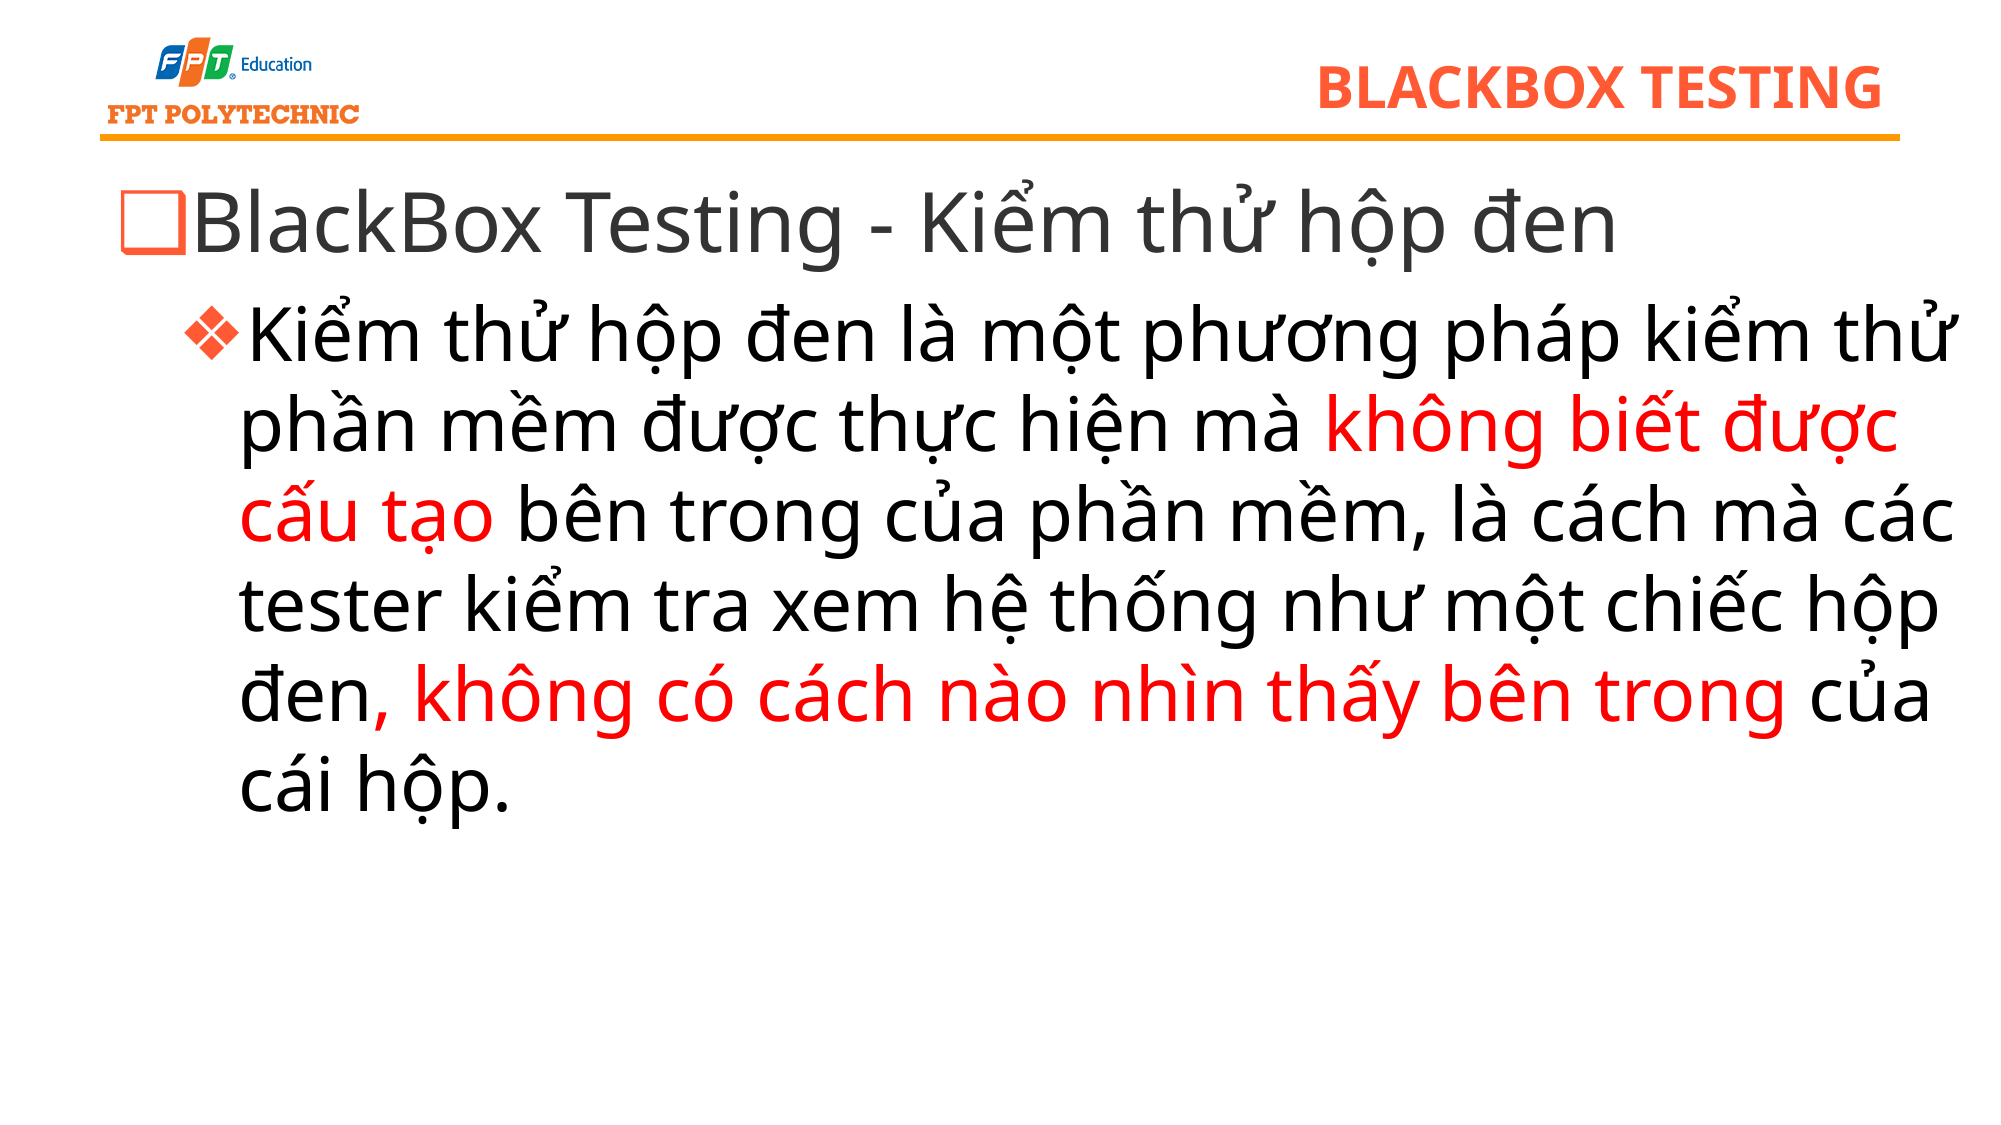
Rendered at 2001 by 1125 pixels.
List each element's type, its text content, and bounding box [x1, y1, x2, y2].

title blackbox testing [366, 45, 1900, 125]
picture [99, 25, 367, 134]
text_box Kiểm thử hộp đen là một phương pháp kiểm thử phần mềm được thực hiện mà không biết được cấu tạo bên trong của phần mềm, là cách mà các tester kiểm tra xem hệ thống như một chiếc hộp đen, không có cách nào nhìn thấy bên trong của cái hộp. [101, 279, 2000, 1125]
picture [99, 135, 367, 143]
text_box BlackBox Testing - Kiểm thử hộp đen [101, 153, 1900, 284]
